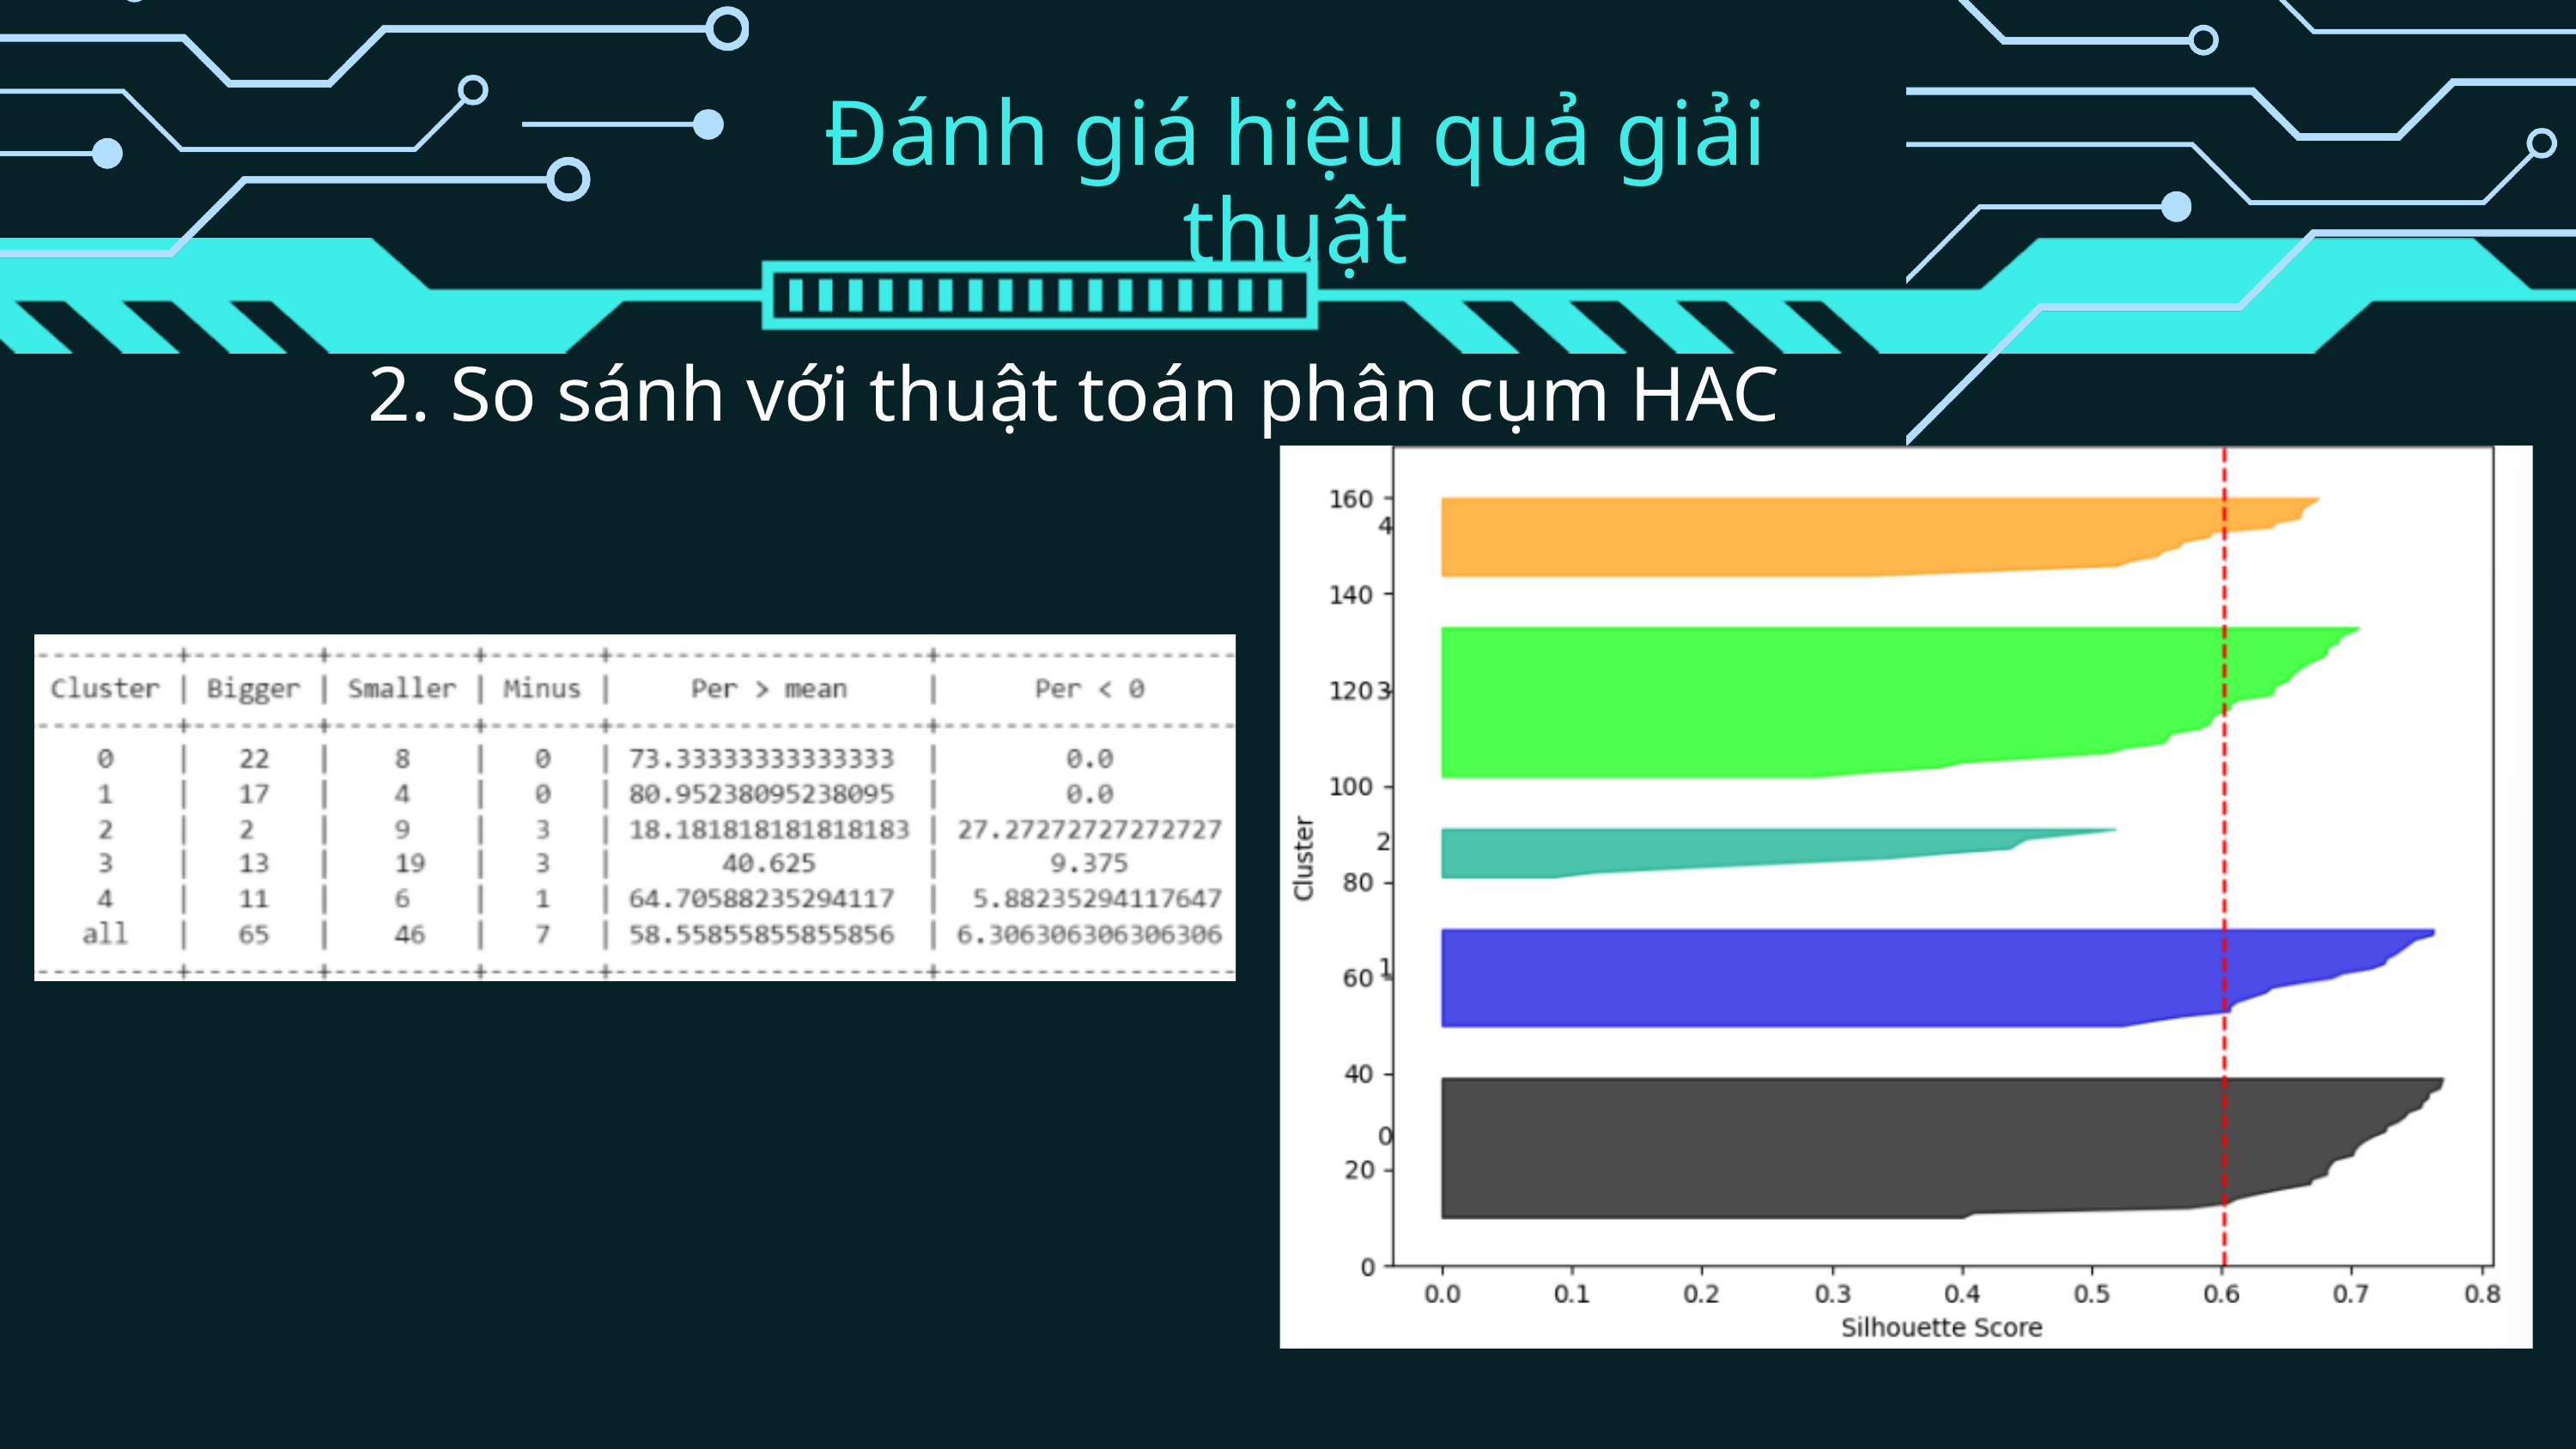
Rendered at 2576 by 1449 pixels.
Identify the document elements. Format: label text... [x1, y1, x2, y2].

text_box [1279, 446, 2533, 1349]
text_box [1906, 436, 2576, 446]
text_box 2. So sánh với thuật toán phân cụm HAC [368, 348, 2576, 436]
text_box [34, 634, 1236, 981]
text_box [750, 238, 1906, 348]
text_box Đánh giá hiệu quả giải thuật [797, 84, 1795, 282]
text_box [0, 0, 750, 393]
text_box [1906, 0, 2576, 348]
